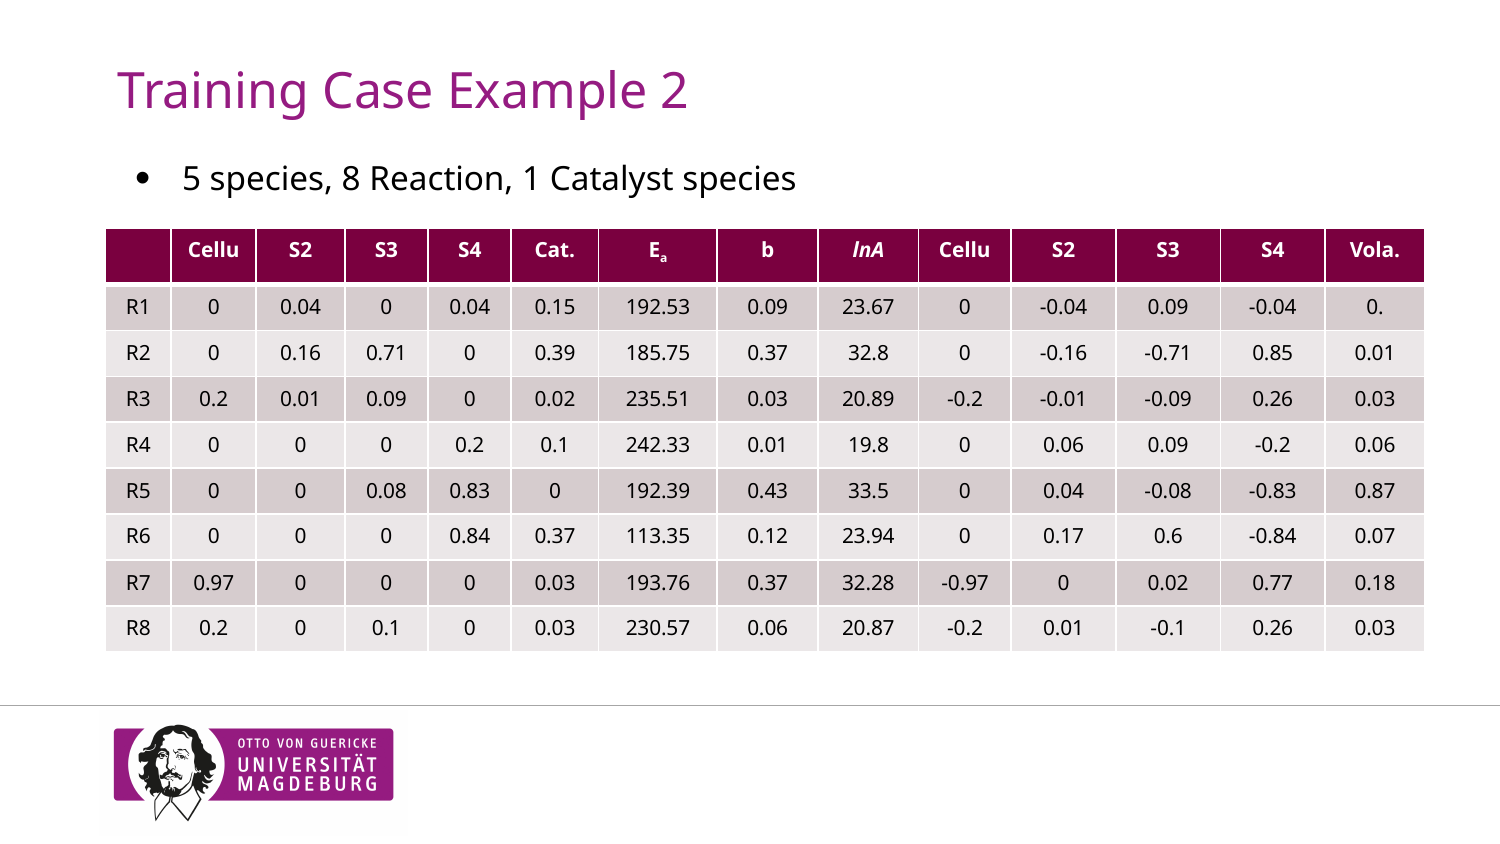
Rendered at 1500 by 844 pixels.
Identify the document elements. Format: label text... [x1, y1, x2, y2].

table_cell 0.08 [346, 469, 427, 513]
table_cell 0.04 [257, 287, 344, 330]
table_cell 20.87 [819, 607, 918, 651]
table_header S3 [1117, 229, 1220, 282]
table_cell 230.57 [599, 607, 716, 651]
table_cell 0.77 [1221, 561, 1324, 605]
table_cell 0.83 [429, 469, 510, 513]
table_header S4 [1221, 229, 1324, 282]
table_cell 0.2 [172, 377, 255, 421]
table_cell 0 [429, 377, 510, 421]
table_cell 0.03 [718, 377, 817, 421]
table_header S3 [346, 229, 427, 282]
table_cell 0. [1326, 287, 1424, 330]
table_cell 0 [919, 423, 1010, 467]
table_cell -0.08 [1117, 469, 1220, 513]
table_cell 0 [257, 561, 344, 605]
table_cell 242.33 [599, 423, 716, 467]
table_cell 0 [346, 287, 427, 330]
table_cell 0.6 [1117, 515, 1220, 559]
table_cell 0.01 [1012, 607, 1115, 651]
table_cell 0.97 [172, 561, 255, 605]
table_cell 0 [172, 287, 255, 330]
table_cell 0.06 [718, 607, 817, 651]
table_cell 0.03 [1326, 607, 1424, 651]
table_cell 0.09 [346, 377, 427, 421]
table_header Cellu [919, 229, 1010, 282]
table_header S2 [257, 229, 344, 282]
table_cell 0.06 [1012, 423, 1115, 467]
table_cell 0.12 [718, 515, 817, 559]
table_cell 0.2 [172, 607, 255, 651]
table_cell 0.04 [429, 287, 510, 330]
table_cell 0.16 [257, 331, 344, 376]
table_cell 192.39 [599, 469, 716, 513]
table_cell 0 [172, 515, 255, 559]
table_cell 0.26 [1221, 377, 1324, 421]
table_header Ea [599, 229, 716, 282]
table_cell 0.2 [429, 423, 510, 467]
table_cell 0 [919, 331, 1010, 376]
table_cell 0 [346, 515, 427, 559]
table_cell -0.83 [1221, 469, 1324, 513]
table_cell 0.1 [512, 423, 598, 467]
table_cell 113.35 [599, 515, 716, 559]
table_cell 0.26 [1221, 607, 1324, 651]
table_cell -0.01 [1012, 377, 1115, 421]
table_cell 0.85 [1221, 331, 1324, 376]
table_cell 0 [919, 469, 1010, 513]
table_cell 0.01 [257, 377, 344, 421]
table_cell 0.01 [718, 423, 817, 467]
table_cell 0.04 [1012, 469, 1115, 513]
table_cell 0 [257, 607, 344, 651]
table_cell 32.28 [819, 561, 918, 605]
table_cell 0.71 [346, 331, 427, 376]
table_cell 20.89 [819, 377, 918, 421]
table_cell 0 [512, 469, 598, 513]
table_cell 0 [257, 469, 344, 513]
table_header Vola. [1326, 229, 1424, 282]
table_cell 0.37 [718, 561, 817, 605]
table_cell 0.02 [1117, 561, 1220, 605]
table_cell -0.97 [919, 561, 1010, 605]
table_cell 23.67 [819, 287, 918, 330]
table_cell 0.01 [1326, 331, 1424, 376]
table_cell -0.1 [1117, 607, 1220, 651]
table_cell 0.84 [429, 515, 510, 559]
table_header lnA [819, 229, 918, 282]
table_cell 0.03 [1326, 377, 1424, 421]
table_cell -0.04 [1012, 287, 1115, 330]
table_cell 0.03 [512, 561, 598, 605]
table_cell 0 [1012, 561, 1115, 605]
table_cell 0 [257, 515, 344, 559]
table_cell R8 [106, 607, 170, 651]
table_cell 19.8 [819, 423, 918, 467]
table_cell 0 [346, 423, 427, 467]
table_header S2 [1012, 229, 1115, 282]
table_cell 193.76 [599, 561, 716, 605]
table_cell 192.53 [599, 287, 716, 330]
table_cell -0.2 [919, 377, 1010, 421]
table_header [106, 229, 170, 282]
table_cell 0 [257, 423, 344, 467]
table_cell R3 [106, 377, 170, 421]
table_cell R6 [106, 515, 170, 559]
table_cell 0 [429, 607, 510, 651]
table_cell 23.94 [819, 515, 918, 559]
table_cell 0.37 [718, 331, 817, 376]
table_cell R5 [106, 469, 170, 513]
table_cell 0.09 [1117, 287, 1220, 330]
table_cell 0 [429, 331, 510, 376]
table_cell 0.17 [1012, 515, 1115, 559]
table_header Cat. [512, 229, 598, 282]
table_header S4 [429, 229, 510, 282]
table_cell -0.71 [1117, 331, 1220, 376]
table_cell -0.2 [1221, 423, 1324, 467]
title Training Case Example 2 [103, 45, 1397, 126]
table_cell 0.87 [1326, 469, 1424, 513]
table_cell 0.39 [512, 331, 598, 376]
table_header b [718, 229, 817, 282]
table_cell 32.8 [819, 331, 918, 376]
table_cell -0.09 [1117, 377, 1220, 421]
table_cell 0.18 [1326, 561, 1424, 605]
table_cell 0 [346, 561, 427, 605]
table_cell -0.84 [1221, 515, 1324, 559]
table_cell 0.15 [512, 287, 598, 330]
table_cell 0.06 [1326, 423, 1424, 467]
table_cell 33.5 [819, 469, 918, 513]
table_cell 0 [429, 561, 510, 605]
table_cell 0 [172, 423, 255, 467]
table_cell 0.09 [1117, 423, 1220, 467]
table_cell 0 [919, 515, 1010, 559]
table_cell -0.16 [1012, 331, 1115, 376]
table_header Cellu [172, 229, 255, 282]
table_cell 0.03 [512, 607, 598, 651]
picture [99, 710, 408, 836]
table_cell 0 [172, 469, 255, 513]
table_cell -0.2 [919, 607, 1010, 651]
table_cell 185.75 [599, 331, 716, 376]
table_cell 235.51 [599, 377, 716, 421]
table_cell 0.37 [512, 515, 598, 559]
table_cell -0.04 [1221, 287, 1324, 330]
table_cell 0 [919, 287, 1010, 330]
table_cell 0.1 [346, 607, 427, 651]
table_cell 0.07 [1326, 515, 1424, 559]
table_cell R1 [106, 287, 170, 330]
table_cell R2 [106, 331, 170, 376]
table_cell R7 [106, 561, 170, 605]
list 5 species, 8 Reaction, 1 Catalyst species [99, 150, 1397, 659]
table_cell 0.09 [718, 287, 817, 330]
table_cell 0.43 [718, 469, 817, 513]
table_cell 0.02 [512, 377, 598, 421]
table_cell 0 [172, 331, 255, 376]
table_cell R4 [106, 423, 170, 467]
